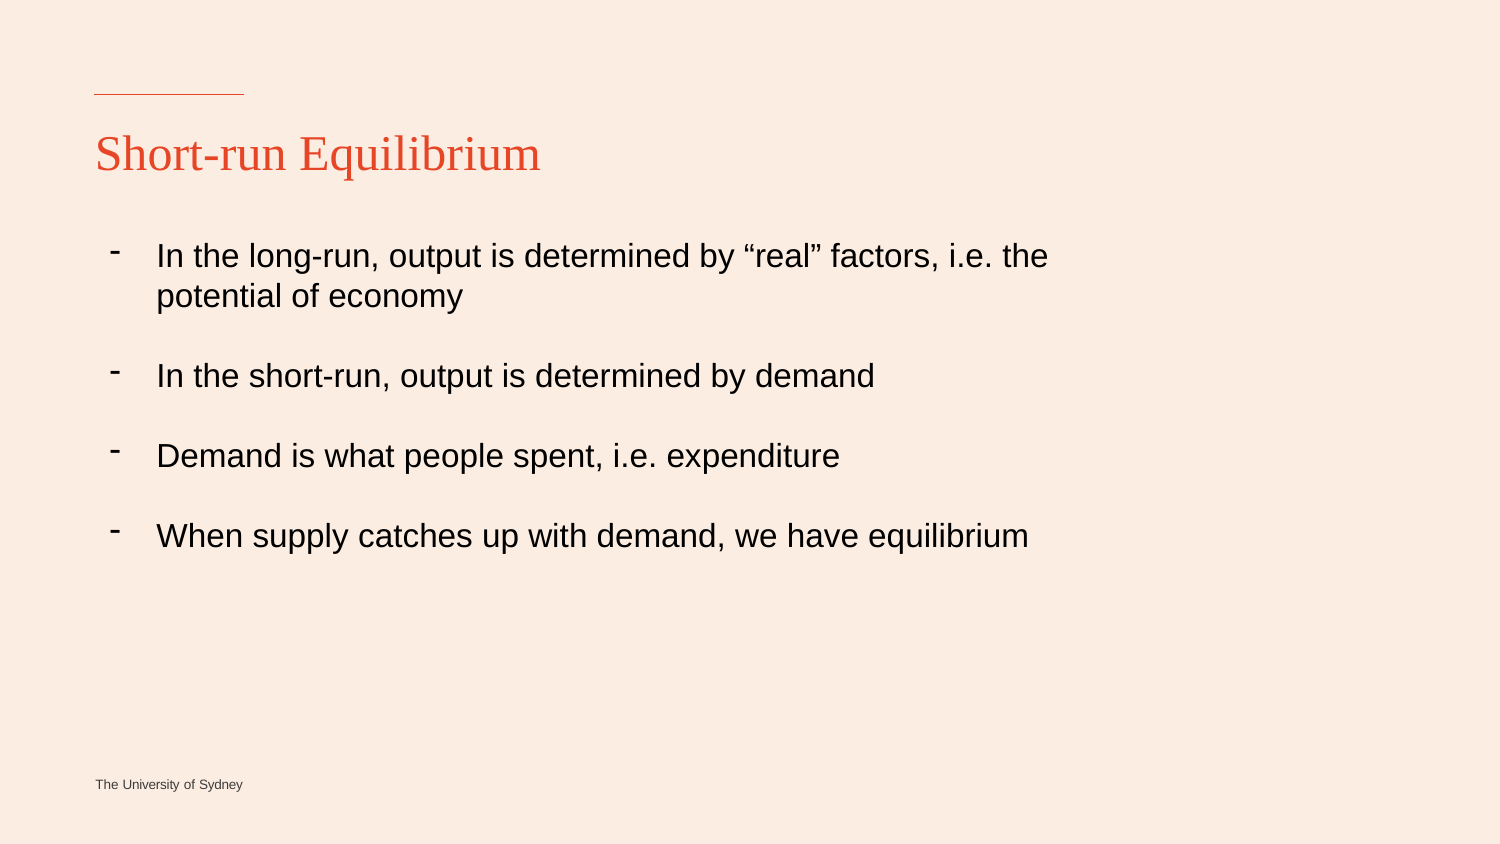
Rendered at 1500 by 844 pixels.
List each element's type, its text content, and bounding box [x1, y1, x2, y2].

text_box In the long-run, output is determined by “real” factors, i.e. the potential of economy In the short-run, output is determined by demand Demand is what people spent, i.e. expenditure When supply catches up with demand, we have equilibrium [94, 227, 1097, 562]
title Short-run Equilibrium [94, 120, 1406, 182]
